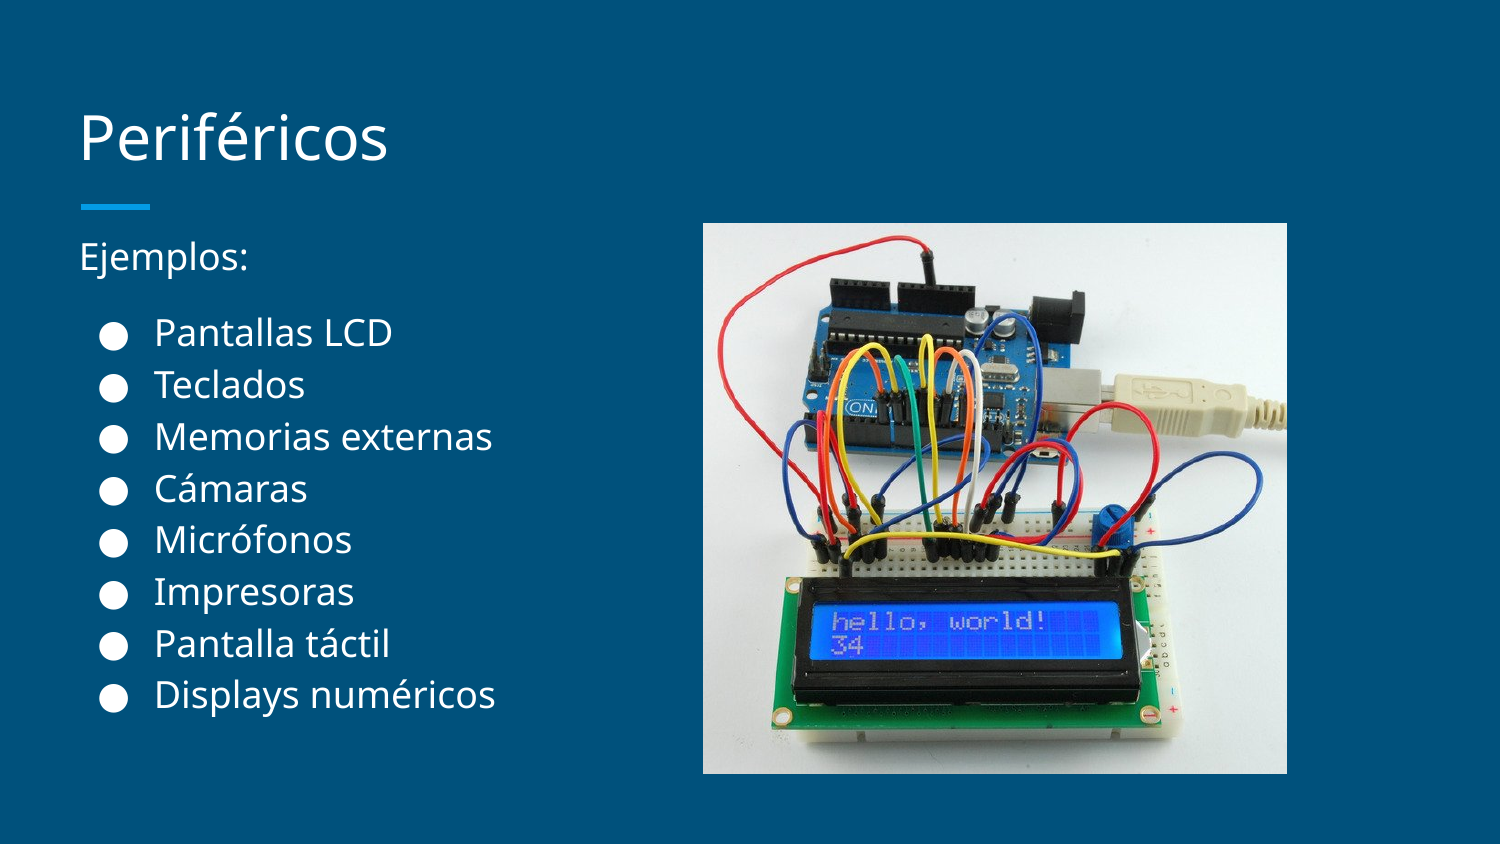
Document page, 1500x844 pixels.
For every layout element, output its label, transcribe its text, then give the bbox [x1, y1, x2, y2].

title Periféricos [63, 75, 1437, 188]
picture [704, 224, 1286, 773]
list Ejemplos: Pantallas LCD Teclados Memorias externas Cámaras Micrófonos Impresoras Pantalla táctil Displays numéricos [63, 210, 1437, 750]
